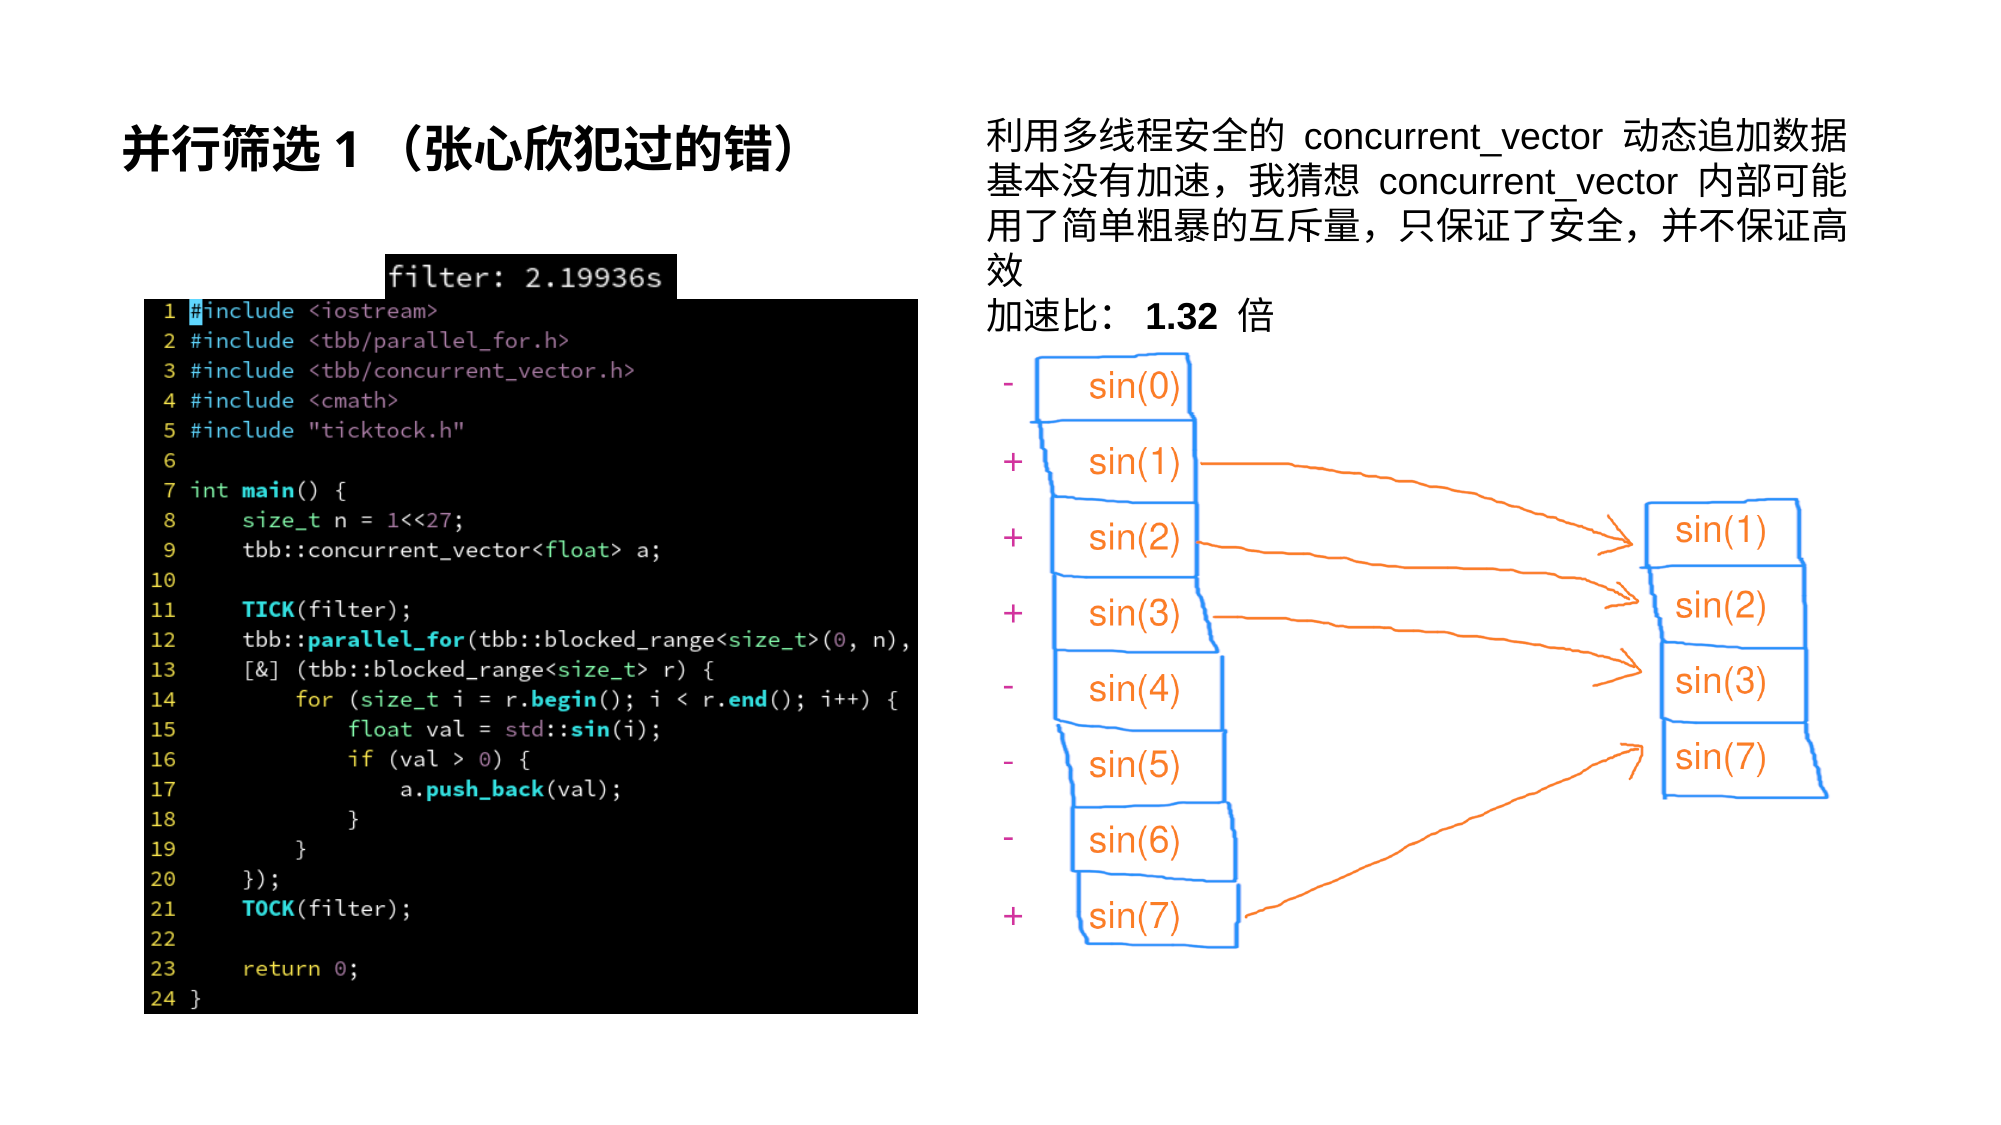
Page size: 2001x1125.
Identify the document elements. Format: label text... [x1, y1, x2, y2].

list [144, 299, 918, 1014]
text_box 利用多线程安全的 concurrent_vector 动态追加数据 基本没有加速，我猜想 concurrent_vector 内部可能用了简单粗暴的互斥量，只保证了安全，并不保证高效 加速比：1.32 倍 [971, 104, 1895, 345]
title 并行筛选1（张心欣犯过的错） [106, 42, 1832, 260]
picture [385, 254, 677, 300]
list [981, 342, 1832, 970]
